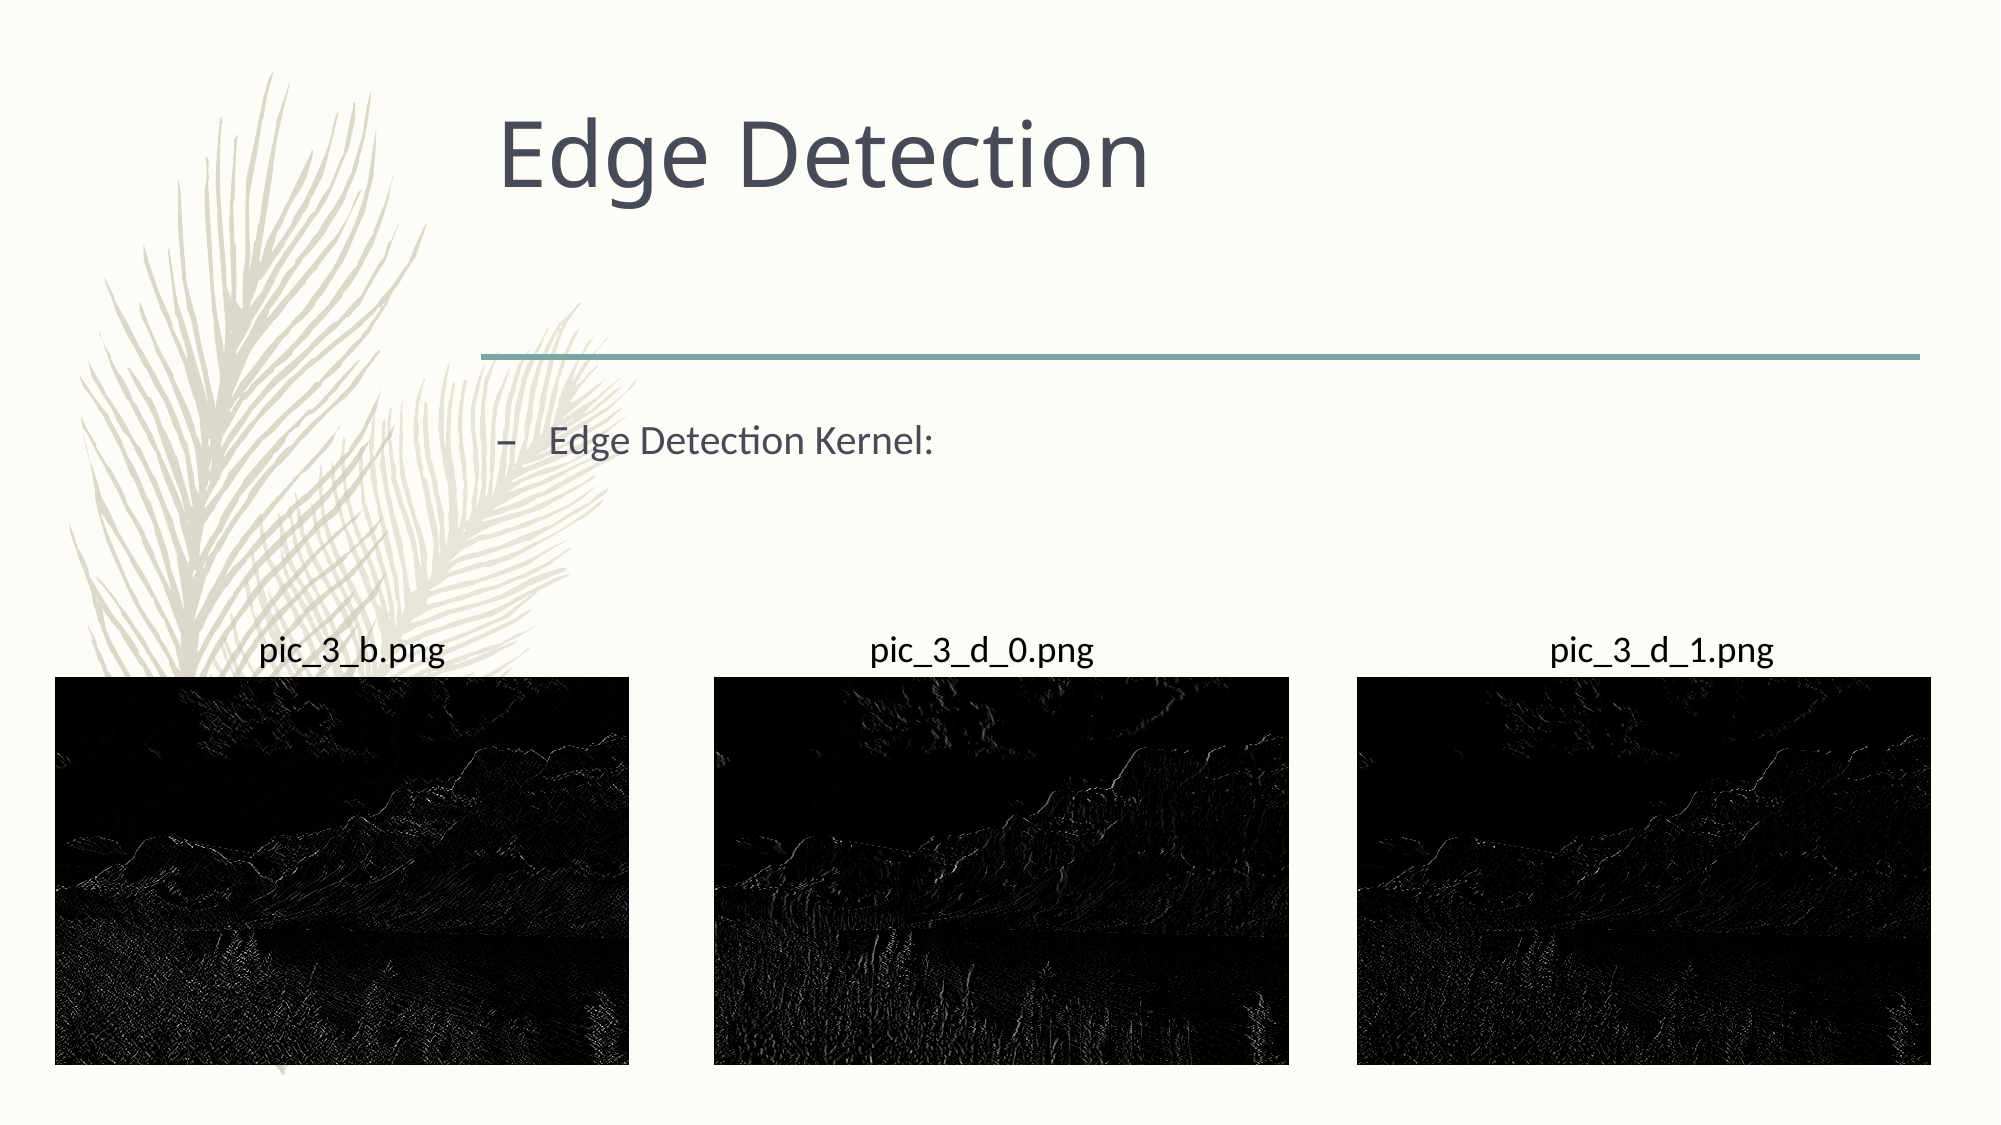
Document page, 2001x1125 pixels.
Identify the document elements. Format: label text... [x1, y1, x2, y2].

text_box pic_3_d_1.png [1534, 617, 1989, 677]
title Edge Detection [481, 93, 1920, 350]
picture [54, 677, 630, 1066]
picture [714, 677, 1289, 1066]
text_box pic_3_d_0.png [854, 617, 1309, 677]
picture [1356, 677, 1932, 1066]
text_box pic_3_b.png [243, 617, 698, 677]
